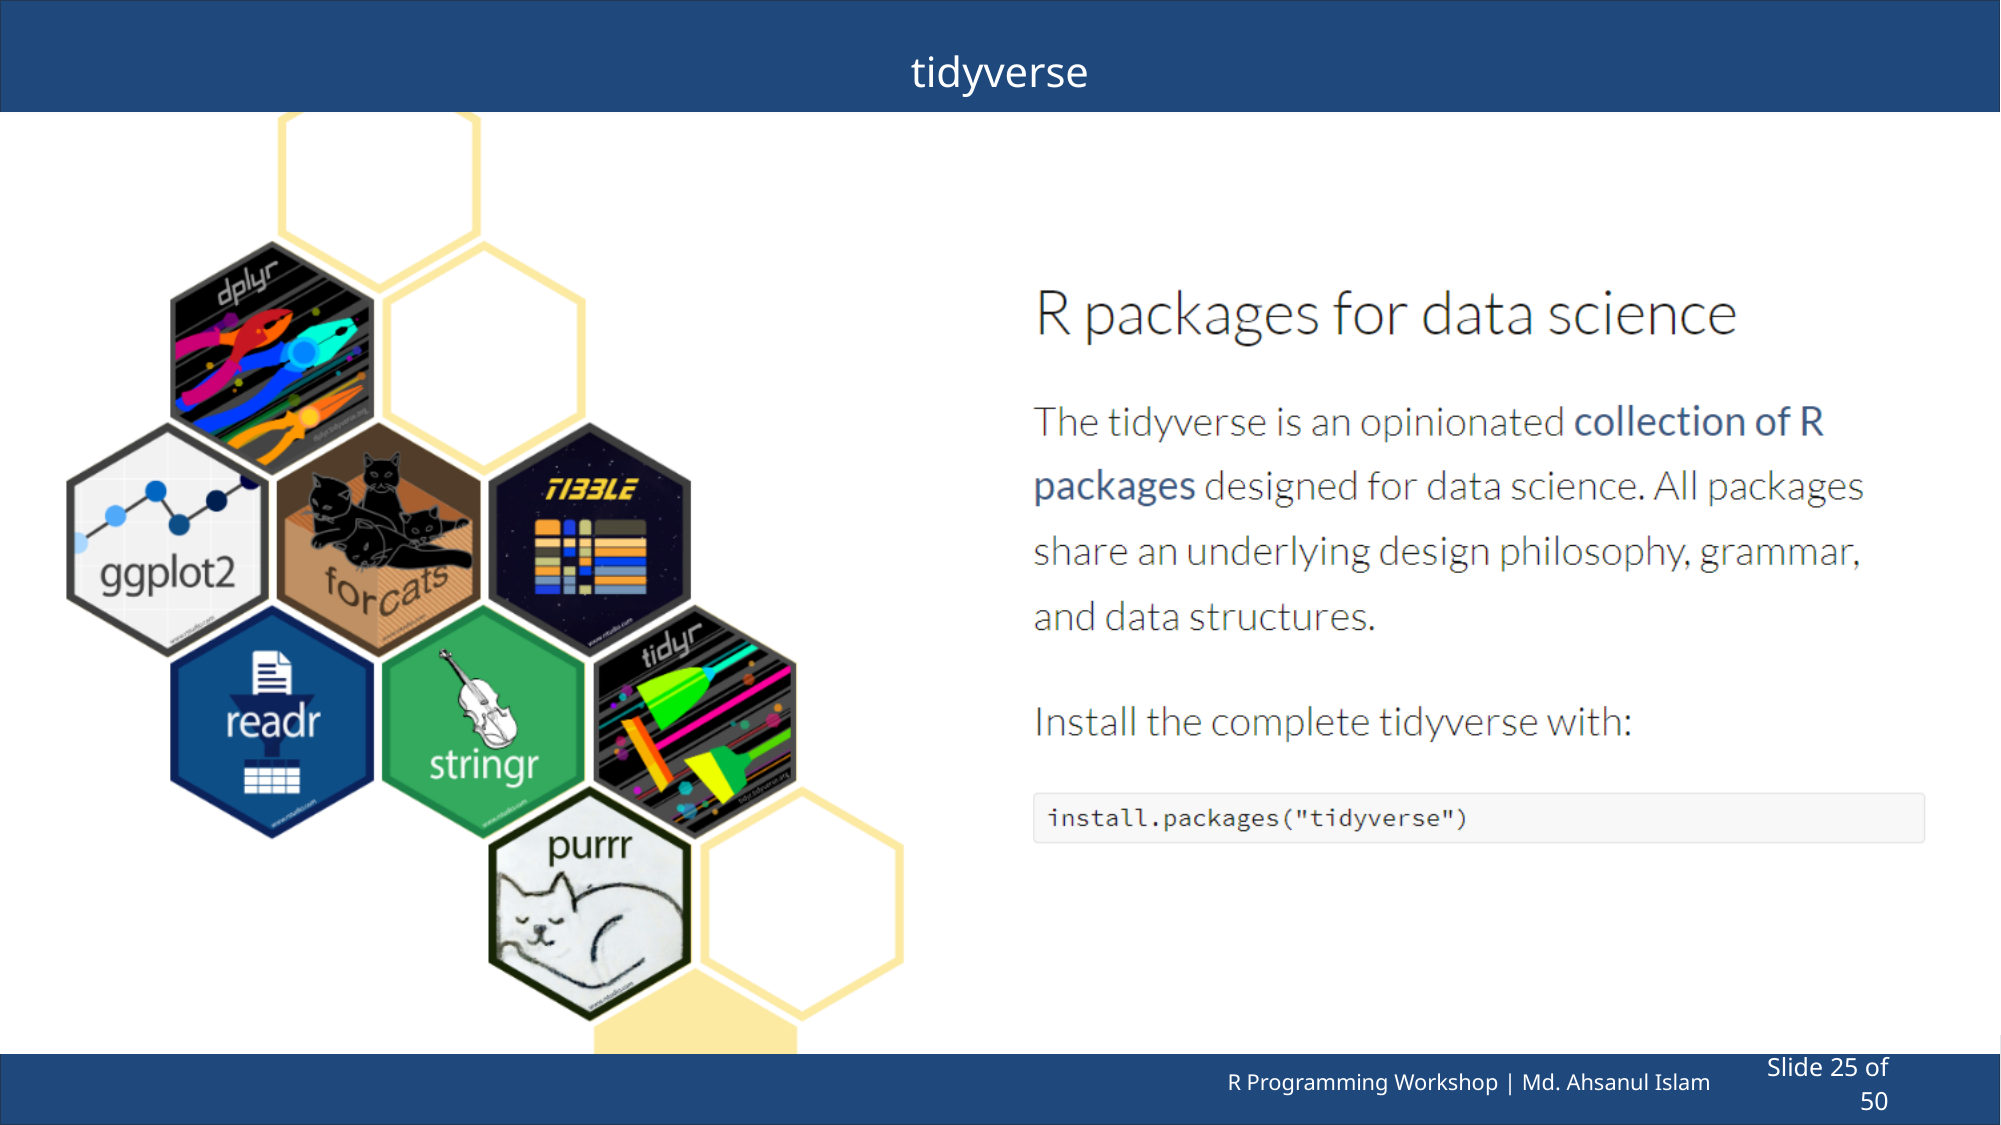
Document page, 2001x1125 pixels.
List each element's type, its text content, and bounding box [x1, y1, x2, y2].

picture [0, 111, 2000, 1054]
slide_number Slide 25 of 50 [1726, 1066, 1904, 1114]
footer R Programming Workshop | Md. Ahsanul Islam [898, 1066, 1726, 1114]
text_box tidyverse [0, 0, 2000, 105]
